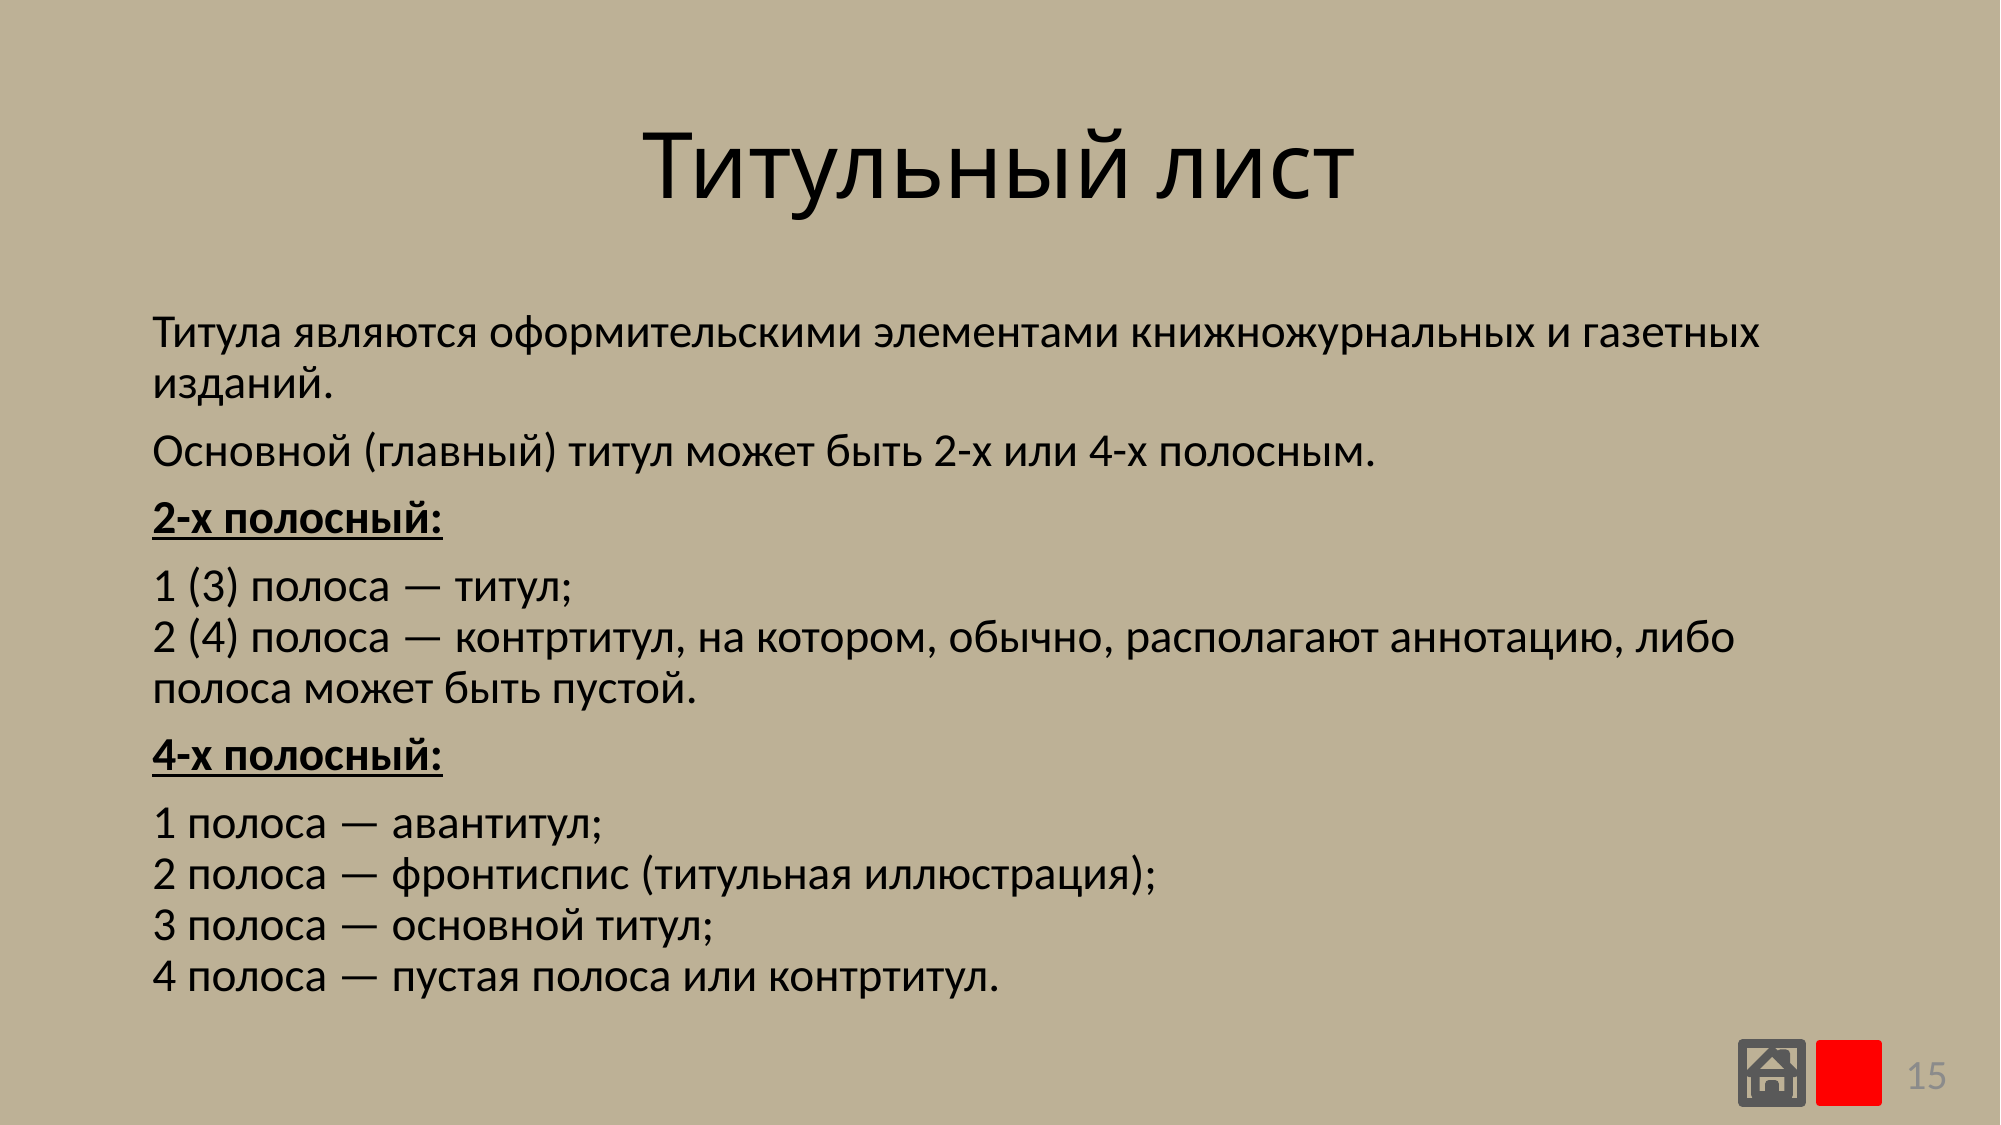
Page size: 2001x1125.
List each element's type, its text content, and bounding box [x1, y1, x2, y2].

list Титула являются оформительскими элементами книжножурнальных и газетных изданий. Основной (главный) титул может быть 2-х или 4-х полосным. 2-х полосный: 1 (3) полоса — титул; 2 (4) полоса — контртитул, на котором, обычно, располагают аннотацию, либо полоса может быть пустой. 4-х полосный: 1 полоса — авантитул; 2 полоса — фронтиспис (титульная иллюстрация); 3 полоса — основной титул; 4 полоса — пустая полоса или контртитул. [137, 299, 1863, 1014]
title Титульный лист [137, 59, 1863, 278]
slide_number 15 [1512, 1042, 1963, 1103]
